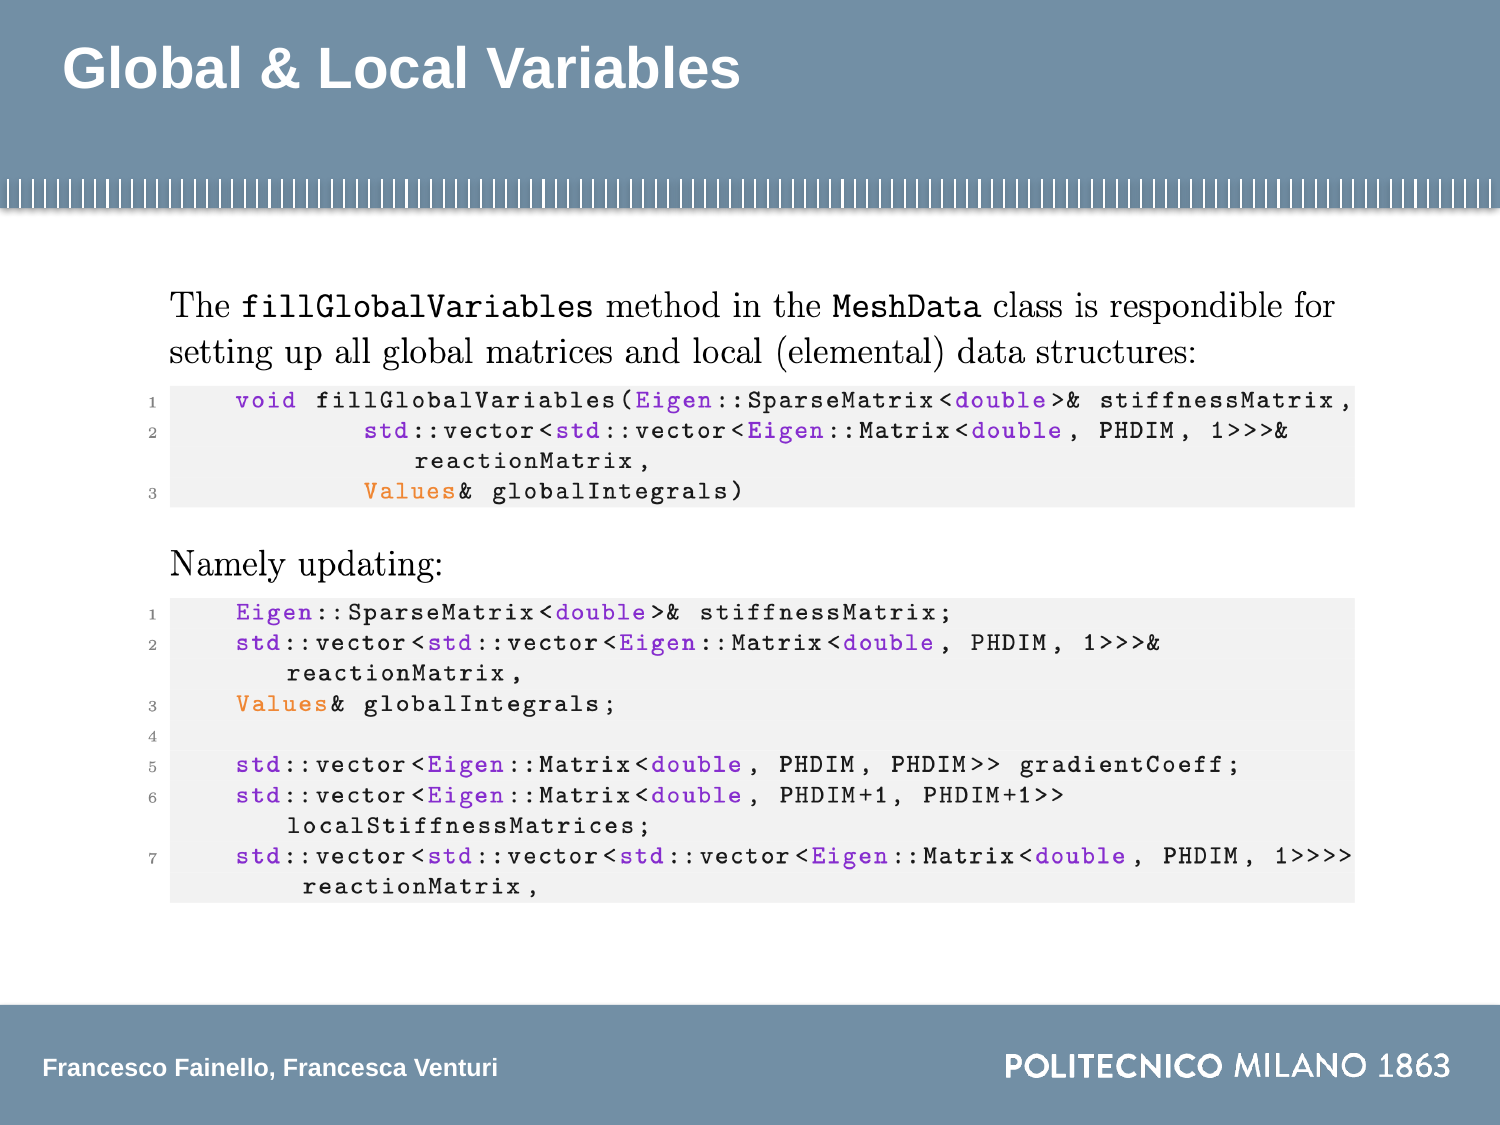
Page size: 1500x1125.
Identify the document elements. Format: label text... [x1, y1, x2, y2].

picture [999, 1041, 1456, 1089]
title Global & Local Variables [47, 22, 1455, 161]
picture [113, 279, 1389, 922]
